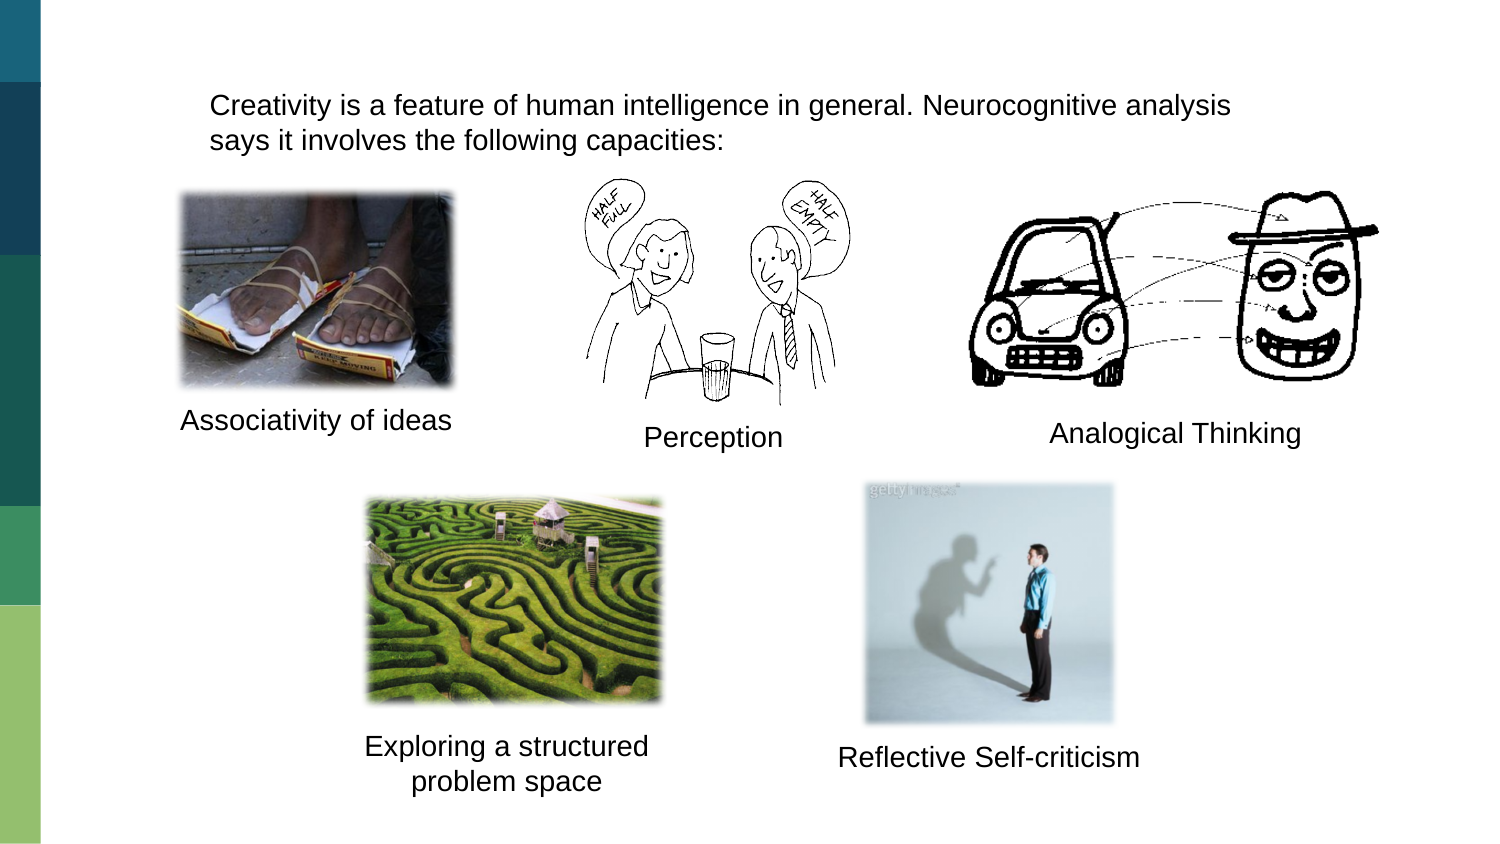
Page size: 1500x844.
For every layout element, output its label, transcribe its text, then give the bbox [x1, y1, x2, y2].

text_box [821, 477, 1157, 782]
text_box Creativity is a feature of human intelligence in general. Neurocognitive analysis says it involves the following capacities: [194, 79, 1270, 199]
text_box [579, 177, 857, 462]
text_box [300, 492, 714, 806]
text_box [164, 185, 469, 446]
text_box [950, 181, 1400, 458]
